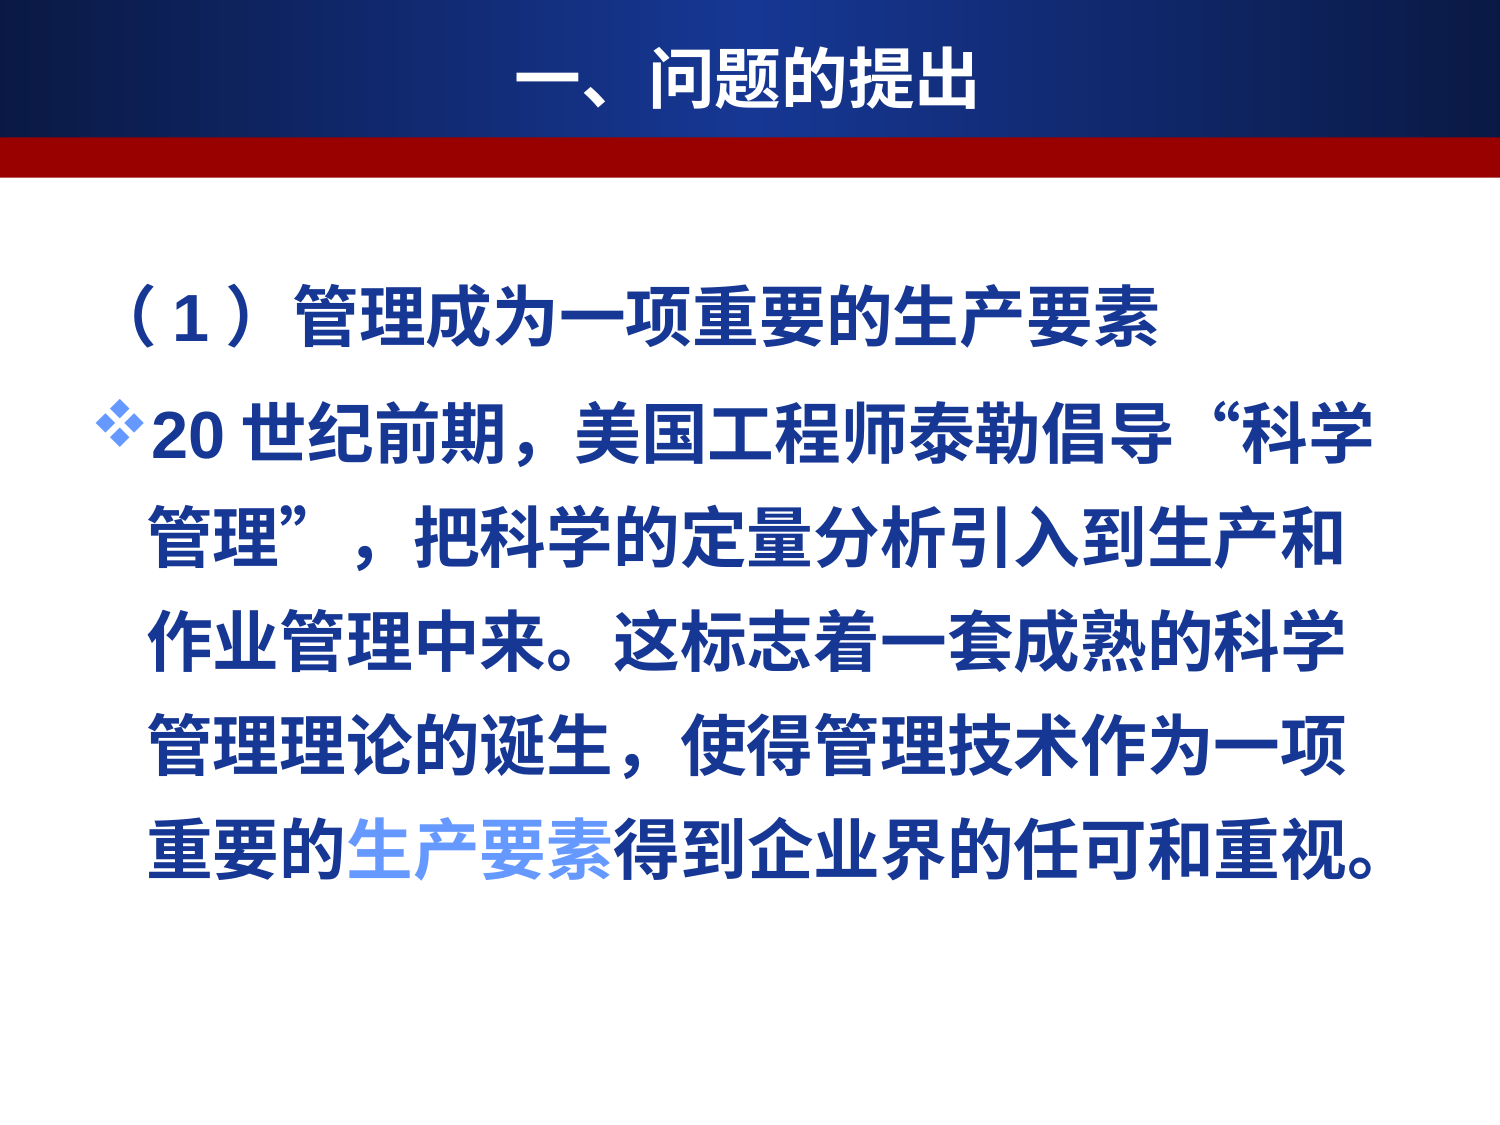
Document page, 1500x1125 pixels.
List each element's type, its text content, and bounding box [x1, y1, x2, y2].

list （1）管理成为一项重要的生产要素 20世纪前期，美国工程师泰勒倡导“科学管理”，把科学的定量分析引入到生产和作业管理中来。这标志着一套成熟的科学管理理论的诞生，使得管理技术作为一项重要的生产要素得到企业界的任可和重视。 [74, 242, 1426, 896]
title 一、问题的提出 [73, 3, 1424, 151]
